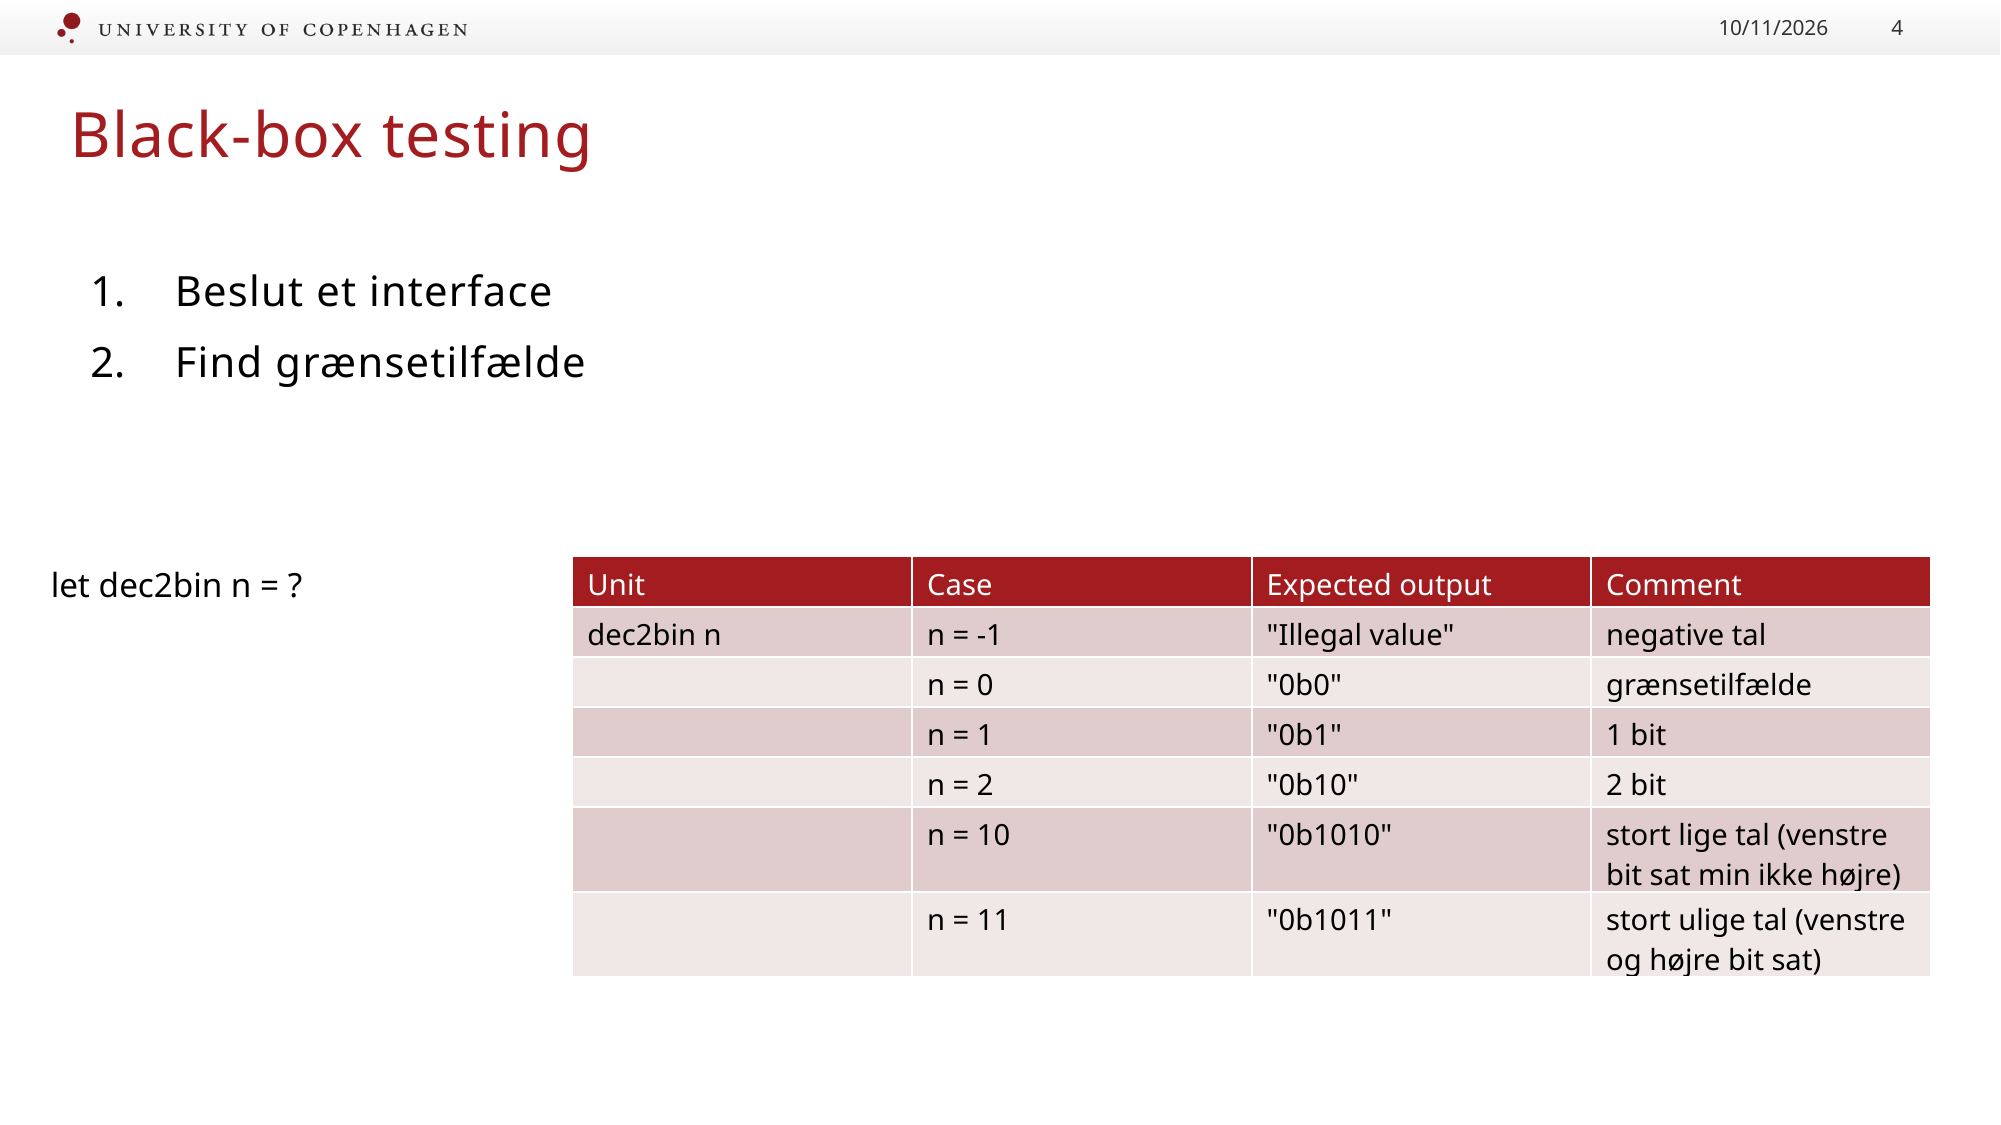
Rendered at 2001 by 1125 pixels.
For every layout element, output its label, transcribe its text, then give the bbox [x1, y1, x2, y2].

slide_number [1694, 14, 1829, 43]
table_cell negative tal [1592, 608, 1930, 656]
table_cell stort ulige tal (venstre og højre bit sat) [1592, 893, 1930, 976]
table_cell n = 11 [913, 893, 1251, 976]
table_header Expected output [1253, 557, 1590, 606]
table_header Case [913, 557, 1251, 606]
table_header Comment [1592, 557, 1930, 606]
slide_number 4 [1840, 14, 1904, 43]
table_cell n = -1 [913, 608, 1251, 656]
table_cell [573, 658, 911, 706]
table_cell "0b1" [1253, 708, 1590, 756]
table_cell [573, 708, 911, 756]
table_header Unit [573, 557, 911, 606]
table_cell "0b0" [1253, 658, 1590, 706]
table_cell "Illegal value" [1253, 608, 1590, 656]
picture [92, 15, 475, 42]
table_cell n = 2 [913, 758, 1251, 806]
table_cell n = 10 [913, 808, 1251, 891]
title Black-box testing [70, 95, 1796, 313]
table_cell grænsetilfælde [1592, 658, 1930, 706]
list Beslut et interface Find grænsetilfælde [90, 264, 2000, 425]
table_cell n = 0 [913, 658, 1251, 706]
table_cell "0b1010" [1253, 808, 1590, 891]
table_cell [573, 808, 911, 891]
table_cell "0b1011" [1253, 893, 1590, 976]
text_box let dec2bin n = ? [36, 556, 572, 612]
table_cell [573, 893, 911, 976]
table_cell [573, 758, 911, 806]
table_cell stort lige tal (venstre bit sat min ikke højre) [1592, 808, 1930, 891]
table_cell 2 bit [1592, 758, 1930, 806]
table_cell 1 bit [1592, 708, 1930, 756]
table_cell n = 1 [913, 708, 1251, 756]
table_cell dec2bin n [573, 608, 911, 656]
table_cell "0b10" [1253, 758, 1590, 806]
